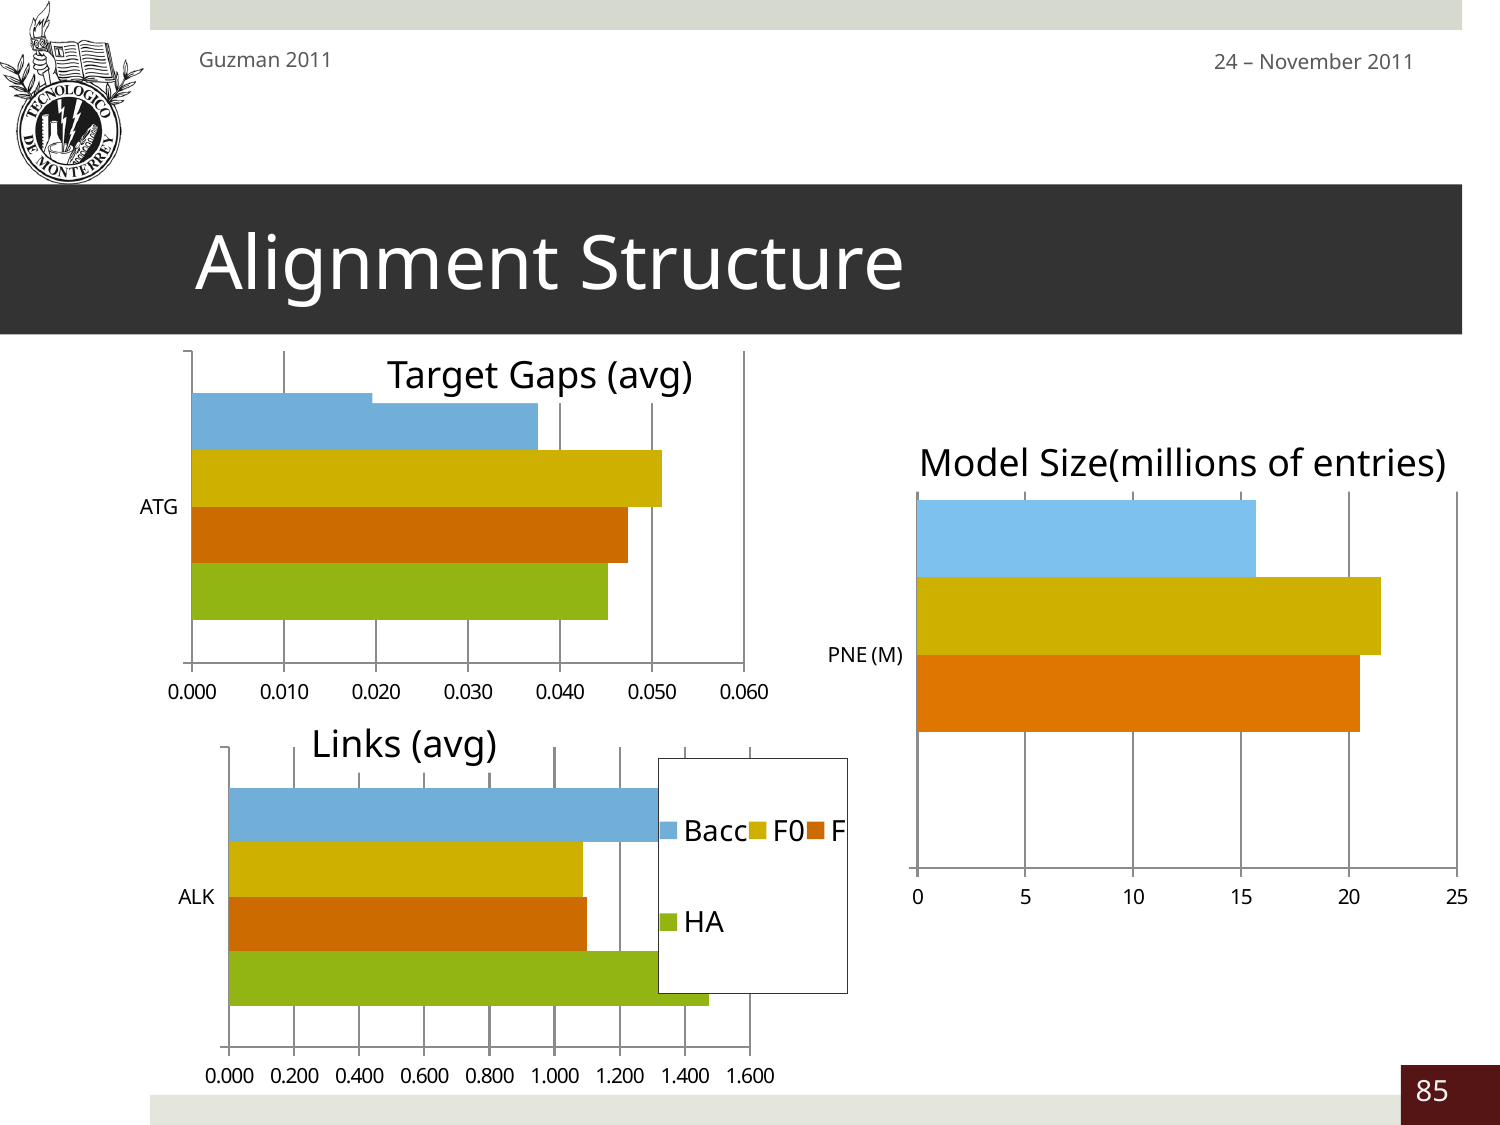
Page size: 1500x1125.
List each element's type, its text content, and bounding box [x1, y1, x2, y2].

picture [0, 0, 145, 184]
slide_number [1079, 30, 1430, 91]
title Alignment Structure [0, 184, 1463, 335]
footer Guzman 2011 [183, 30, 659, 91]
chart [126, 343, 1482, 1102]
